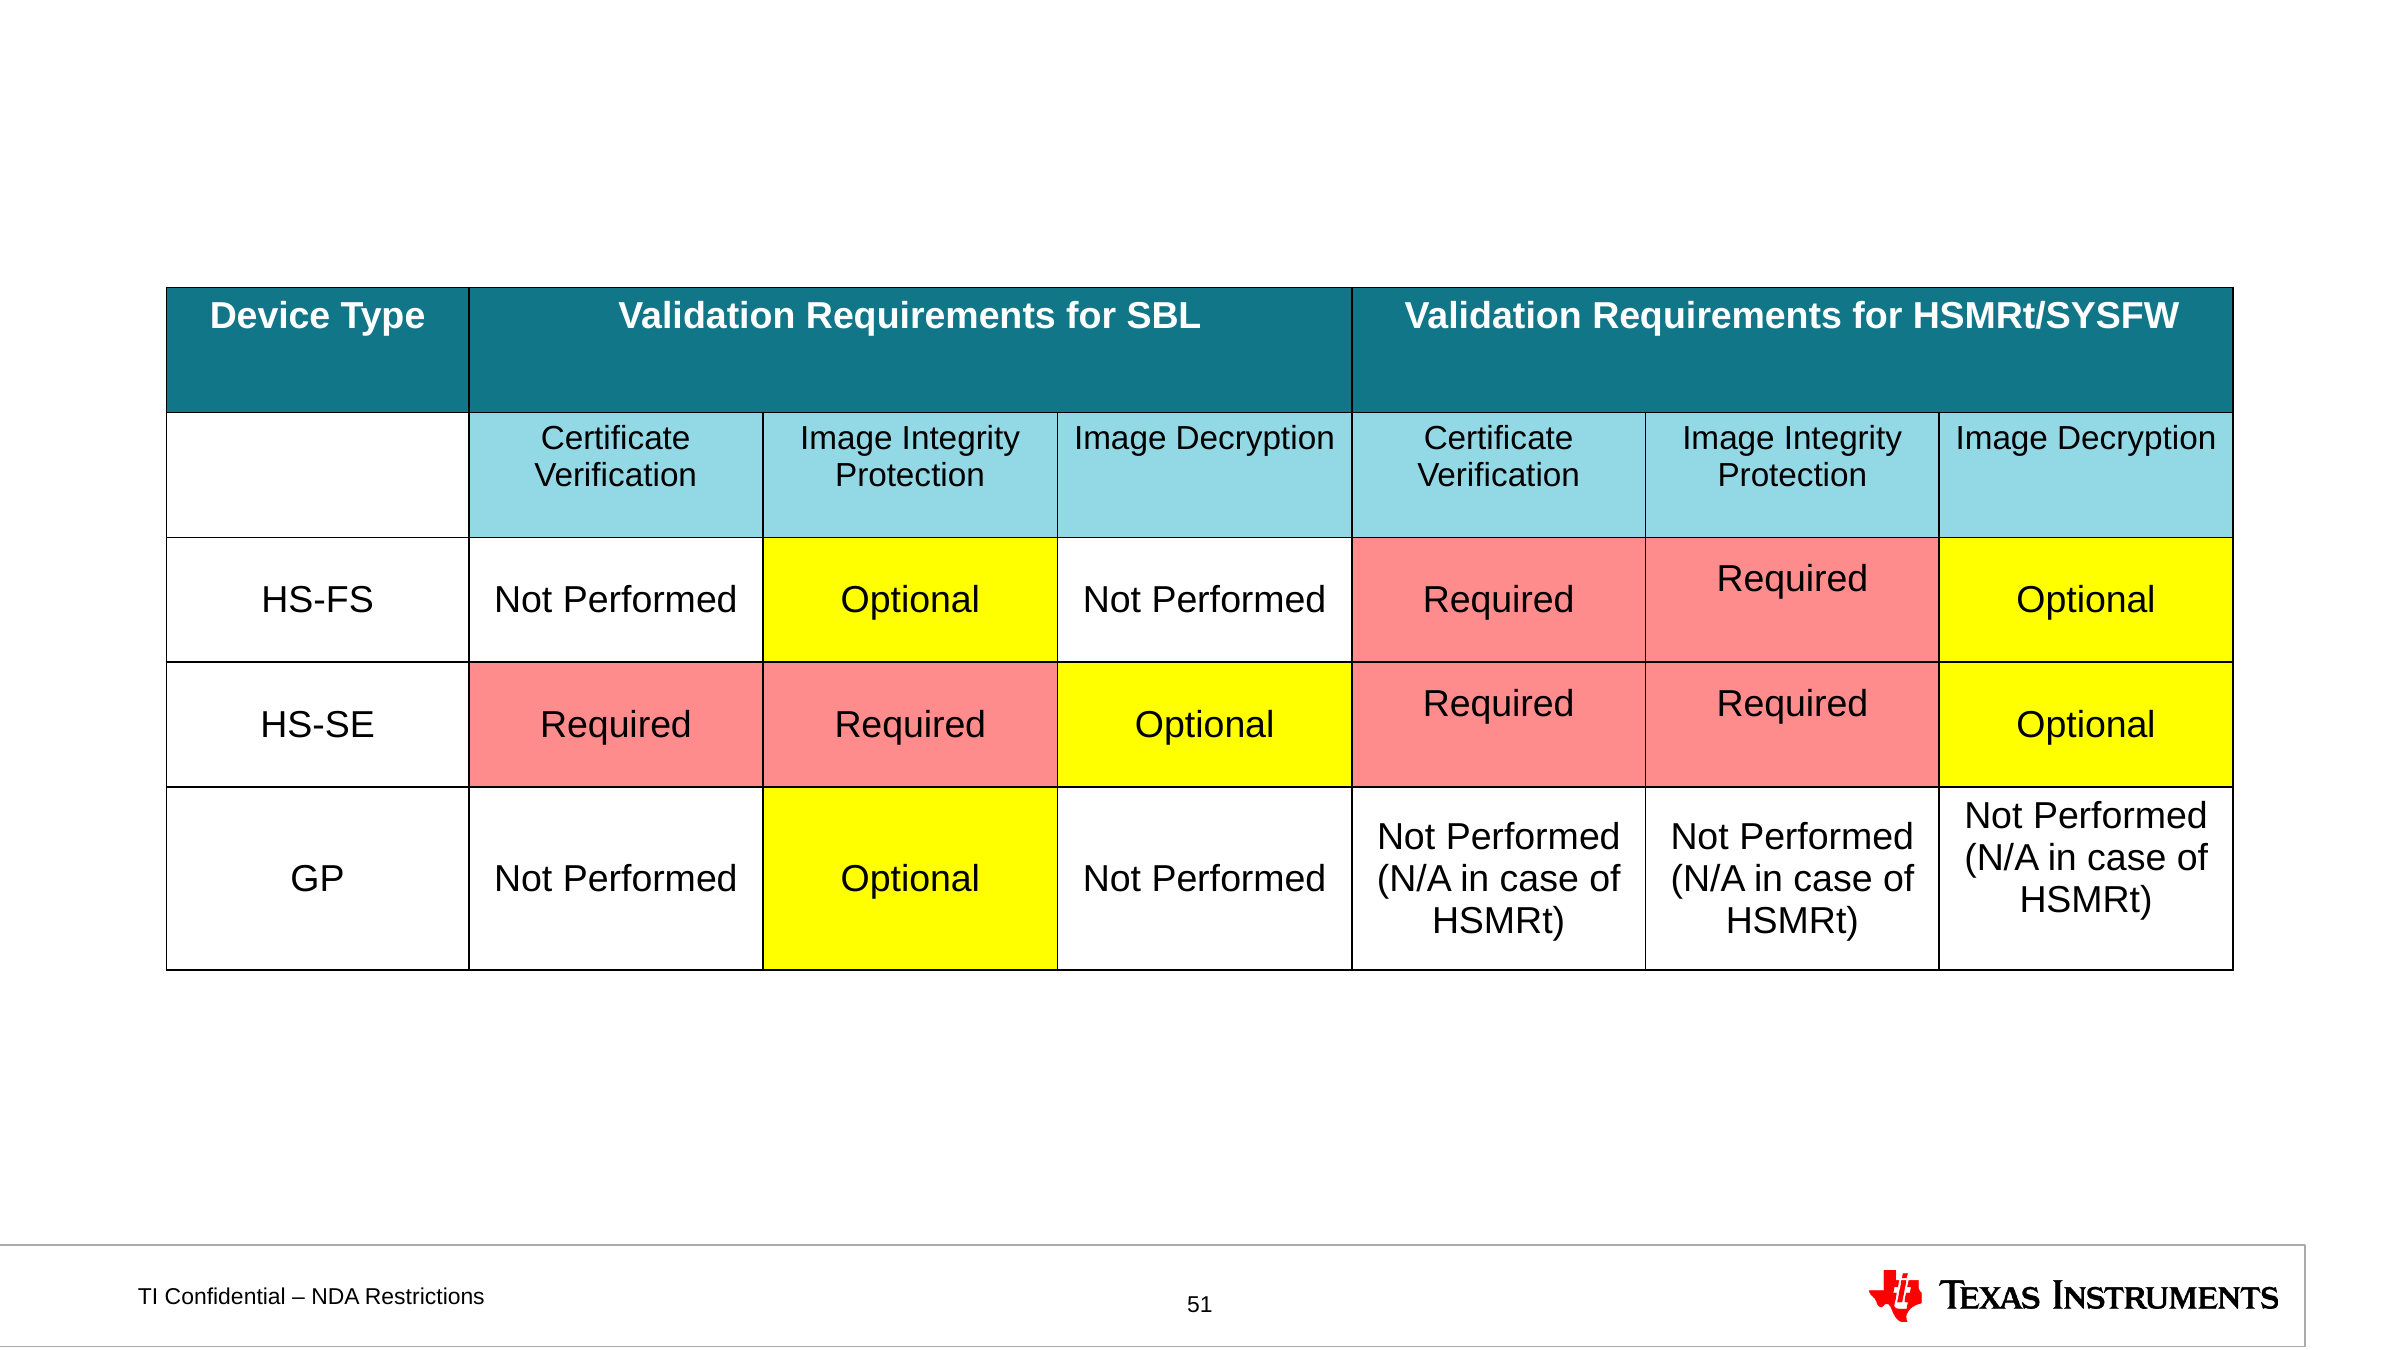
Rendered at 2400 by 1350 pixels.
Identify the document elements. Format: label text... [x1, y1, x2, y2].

table_cell Not Performed (N/A in case of HSMRt) [1940, 788, 2232, 969]
table_cell Not Performed (N/A in case of HSMRt) [1353, 788, 1645, 969]
picture [1869, 1270, 2278, 1322]
table_cell Image Integrity Protection [1646, 413, 1938, 537]
table_cell Image Decryption [1940, 413, 2232, 537]
table_cell Required [470, 663, 762, 786]
table_header Device Type [167, 288, 468, 412]
table_cell Optional [764, 788, 1057, 969]
table_cell HS-FS [167, 538, 468, 661]
table_header Validation Requirements for SBL [470, 288, 1351, 412]
table_cell Optional [1058, 663, 1351, 786]
table_cell Optional [1940, 538, 2232, 661]
table_cell Not Performed (N/A in case of HSMRt) [1646, 788, 1938, 969]
table_cell Required [1646, 538, 1938, 661]
table_cell Image Integrity Protection [764, 413, 1057, 537]
table_cell Required [1646, 663, 1938, 786]
table_cell Not Performed [1058, 788, 1351, 969]
table_cell Certificate Verification [1353, 413, 1645, 537]
table_header Validation Requirements for HSMRt/SYSFW [1353, 288, 2232, 412]
table_cell Optional [764, 538, 1057, 661]
text_box 51 [919, 1279, 1480, 1320]
table_cell Not Performed [470, 788, 762, 969]
table_cell Not Performed [1058, 538, 1351, 661]
table_cell GP [167, 788, 468, 969]
table_cell Certificate Verification [470, 413, 762, 537]
table_cell Required [764, 663, 1057, 786]
table_cell [167, 413, 468, 537]
table_cell Not Performed [470, 538, 762, 661]
table_cell Required [1353, 538, 1645, 661]
table_cell Required [1353, 663, 1645, 786]
table_cell Image Decryption [1058, 413, 1351, 537]
table_cell HS-SE [167, 663, 468, 786]
table_cell Optional [1940, 663, 2232, 786]
